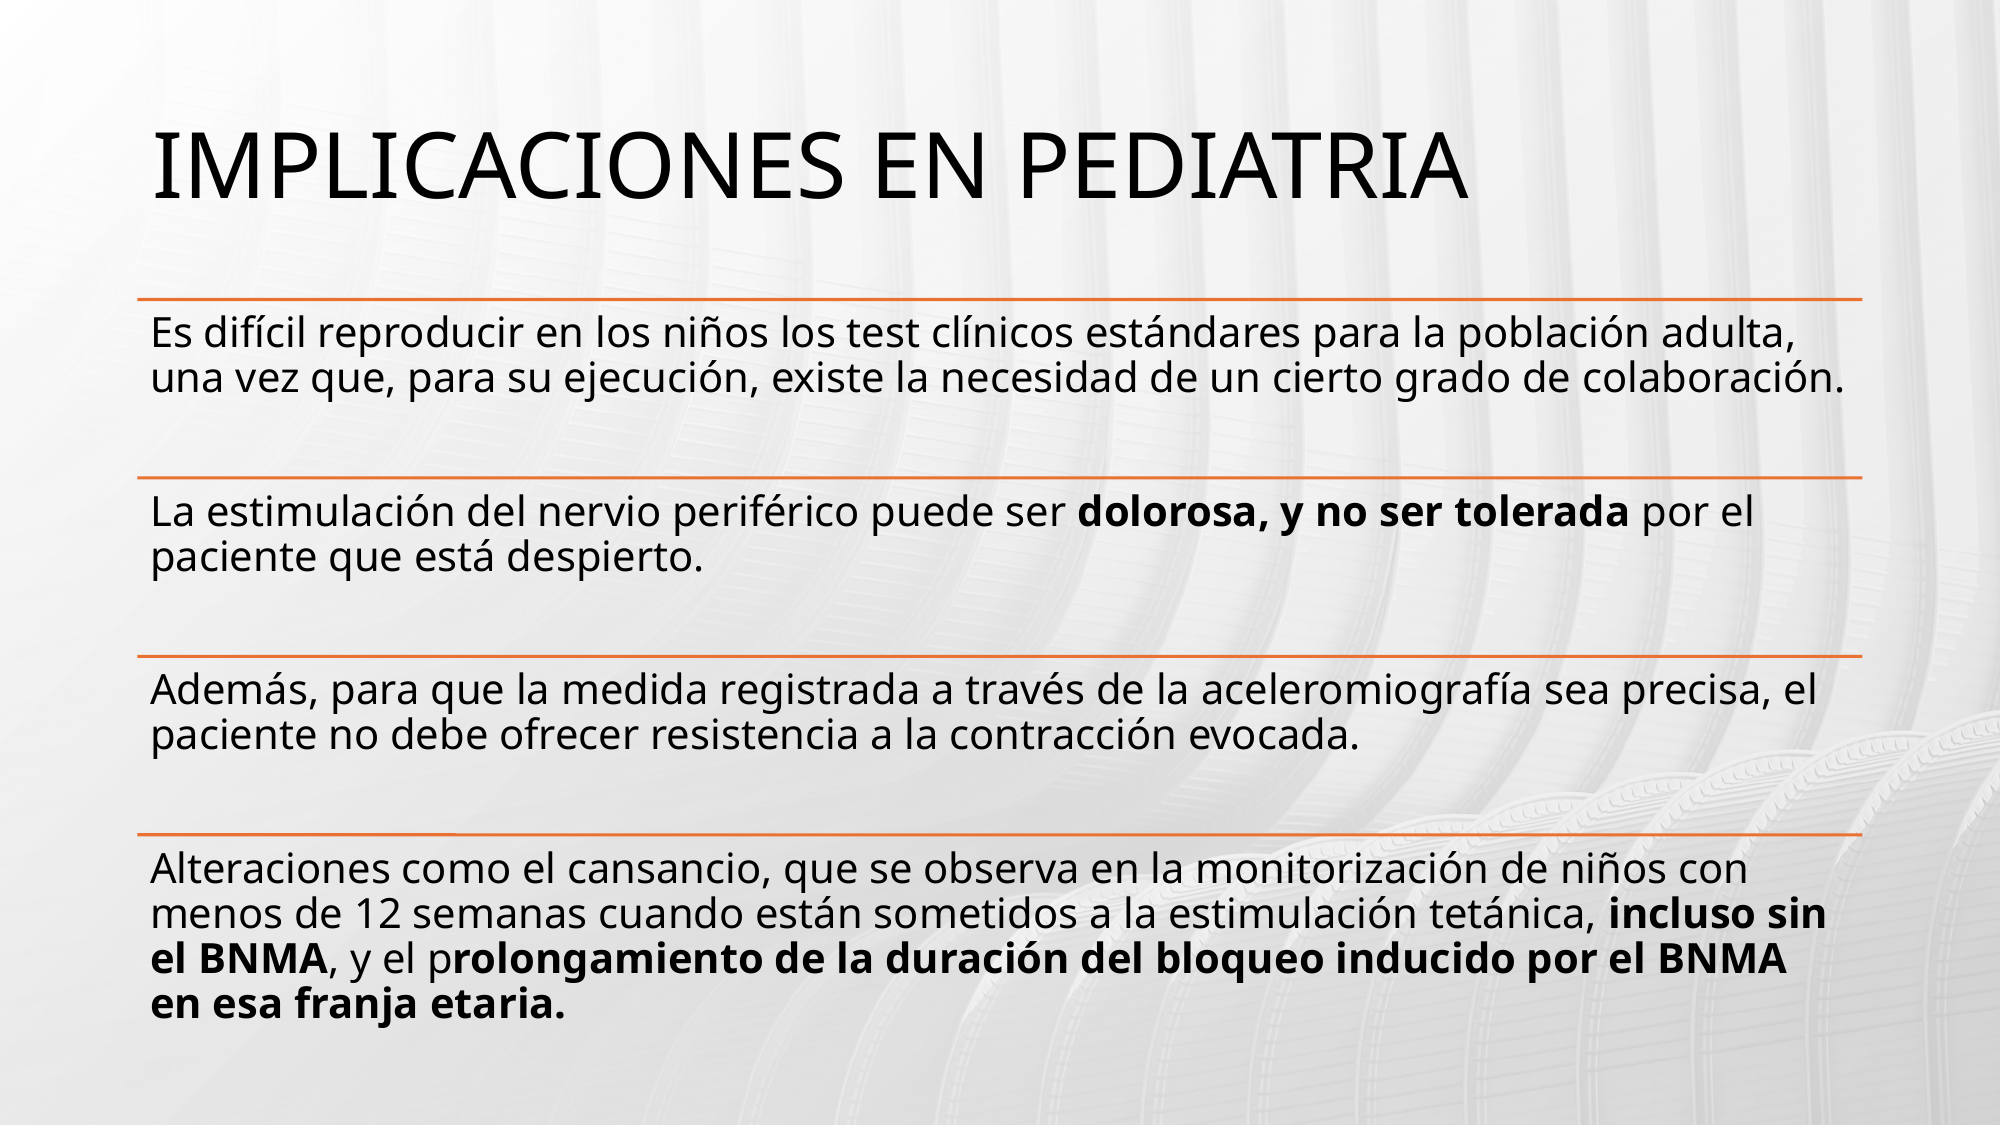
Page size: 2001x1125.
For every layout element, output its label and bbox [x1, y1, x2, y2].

picture [0, 0, 2000, 1125]
list [136, 298, 1863, 1014]
